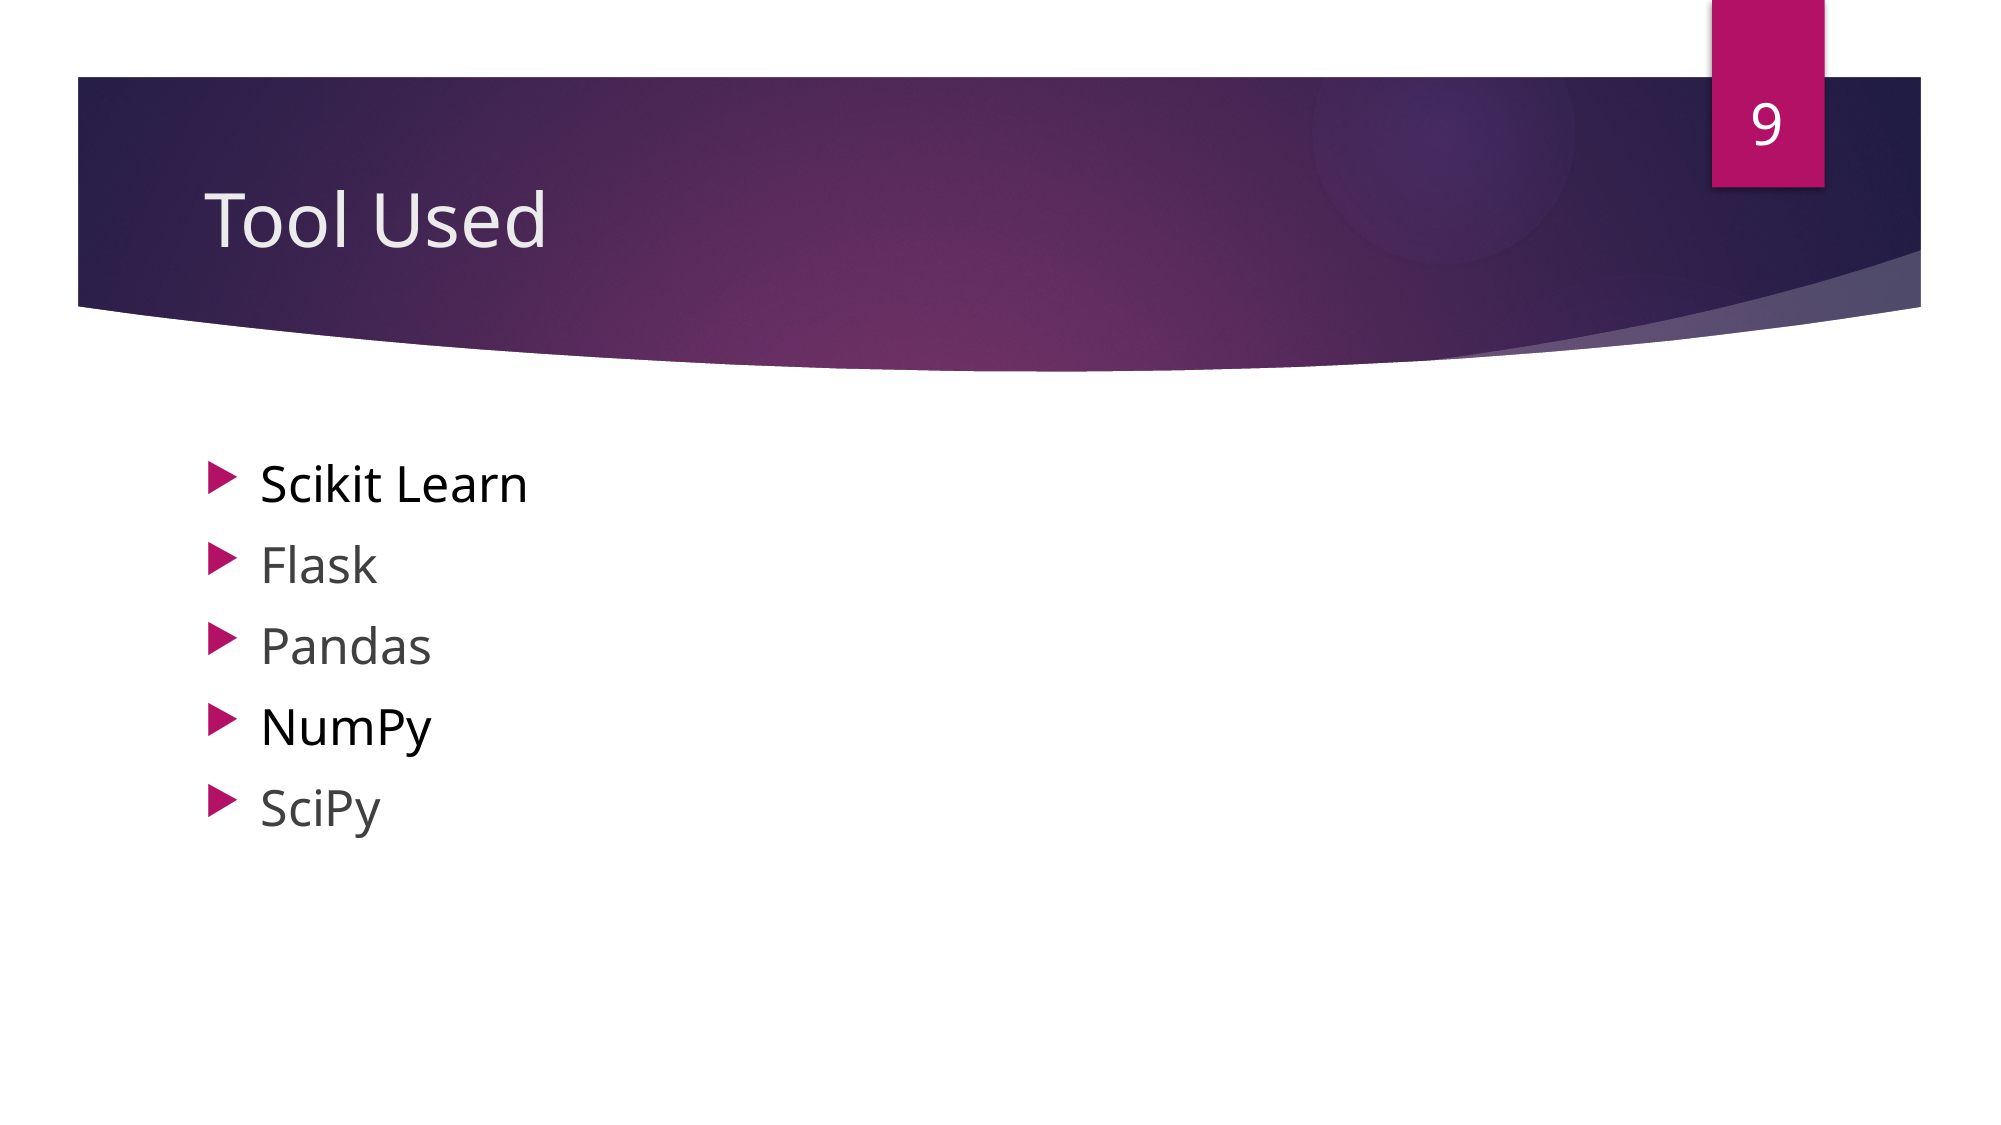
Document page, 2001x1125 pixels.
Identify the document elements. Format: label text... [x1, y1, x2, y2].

slide_number 9 [1698, 48, 1836, 175]
text_box Tool Used [189, 159, 1627, 276]
text_box Scikit Learn Flask Pandas NumPy SciPy [189, 445, 1638, 1006]
